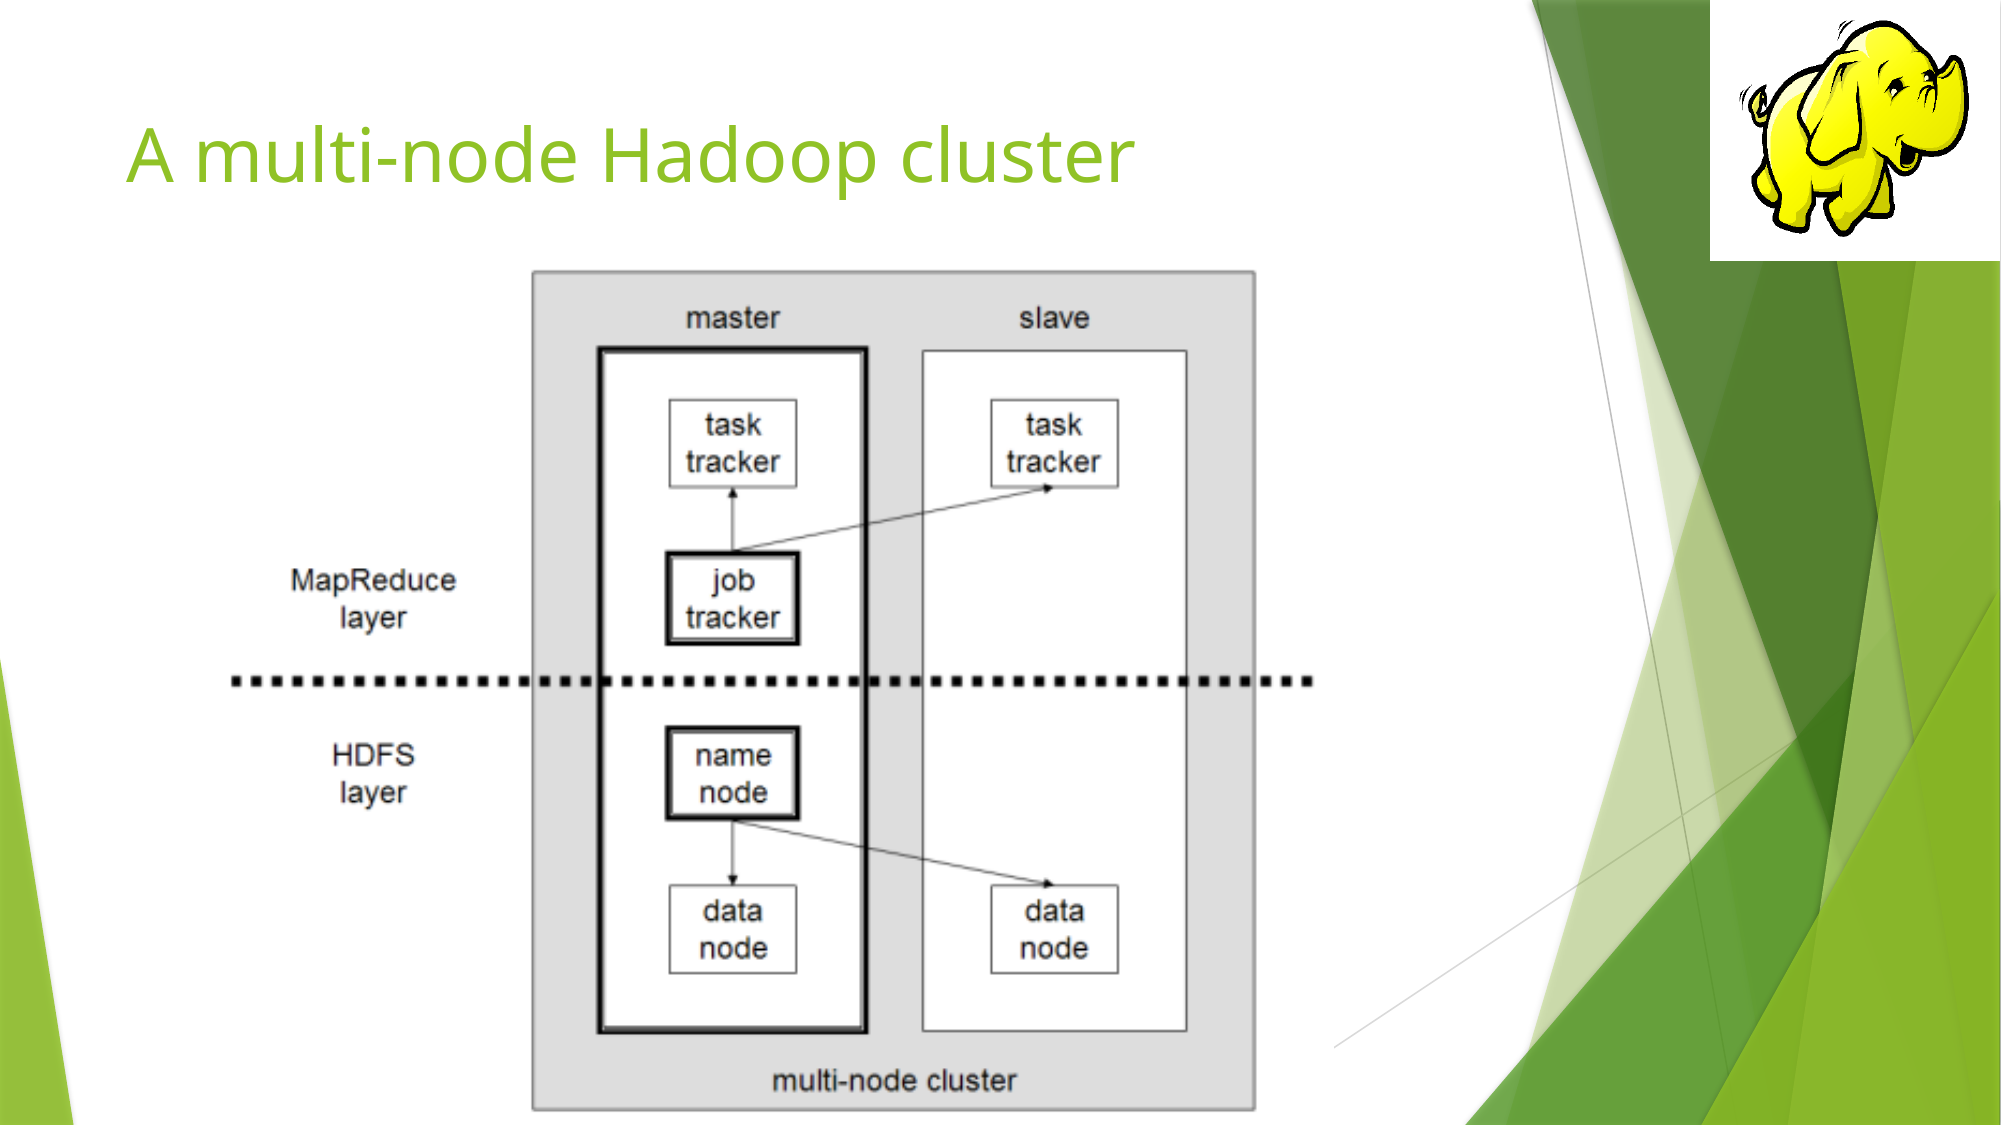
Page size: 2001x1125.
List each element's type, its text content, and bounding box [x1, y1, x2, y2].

picture [1710, 0, 2000, 261]
title A multi-node Hadoop cluster [111, 99, 1522, 317]
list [218, 258, 1335, 1125]
